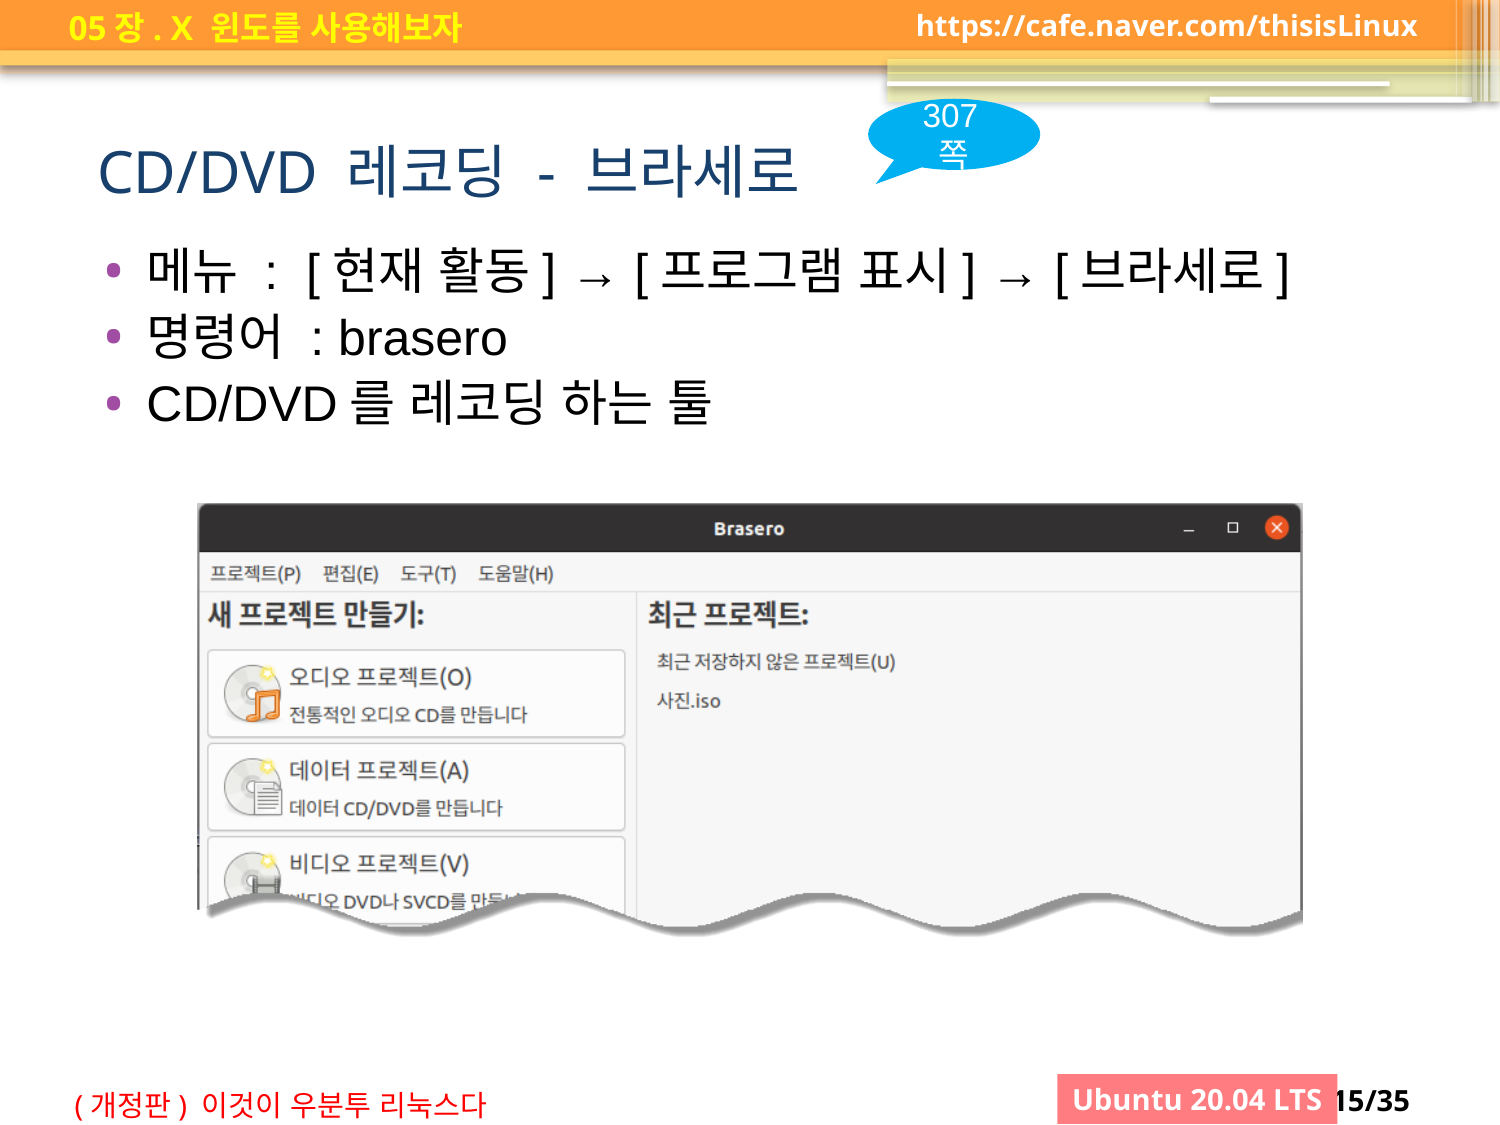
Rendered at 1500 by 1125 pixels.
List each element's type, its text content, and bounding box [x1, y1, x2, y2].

text_box 307쪽 [866, 97, 1042, 186]
picture [196, 503, 1304, 949]
title CD/DVD 레코딩 - 브라세로 [82, 117, 1432, 223]
text_box 메뉴 : [현재 활동] → [프로그램 표시] → [브라세로] 명령어 : brasero CD/DVD를 레코딩 하는 툴 [71, 231, 1422, 1059]
